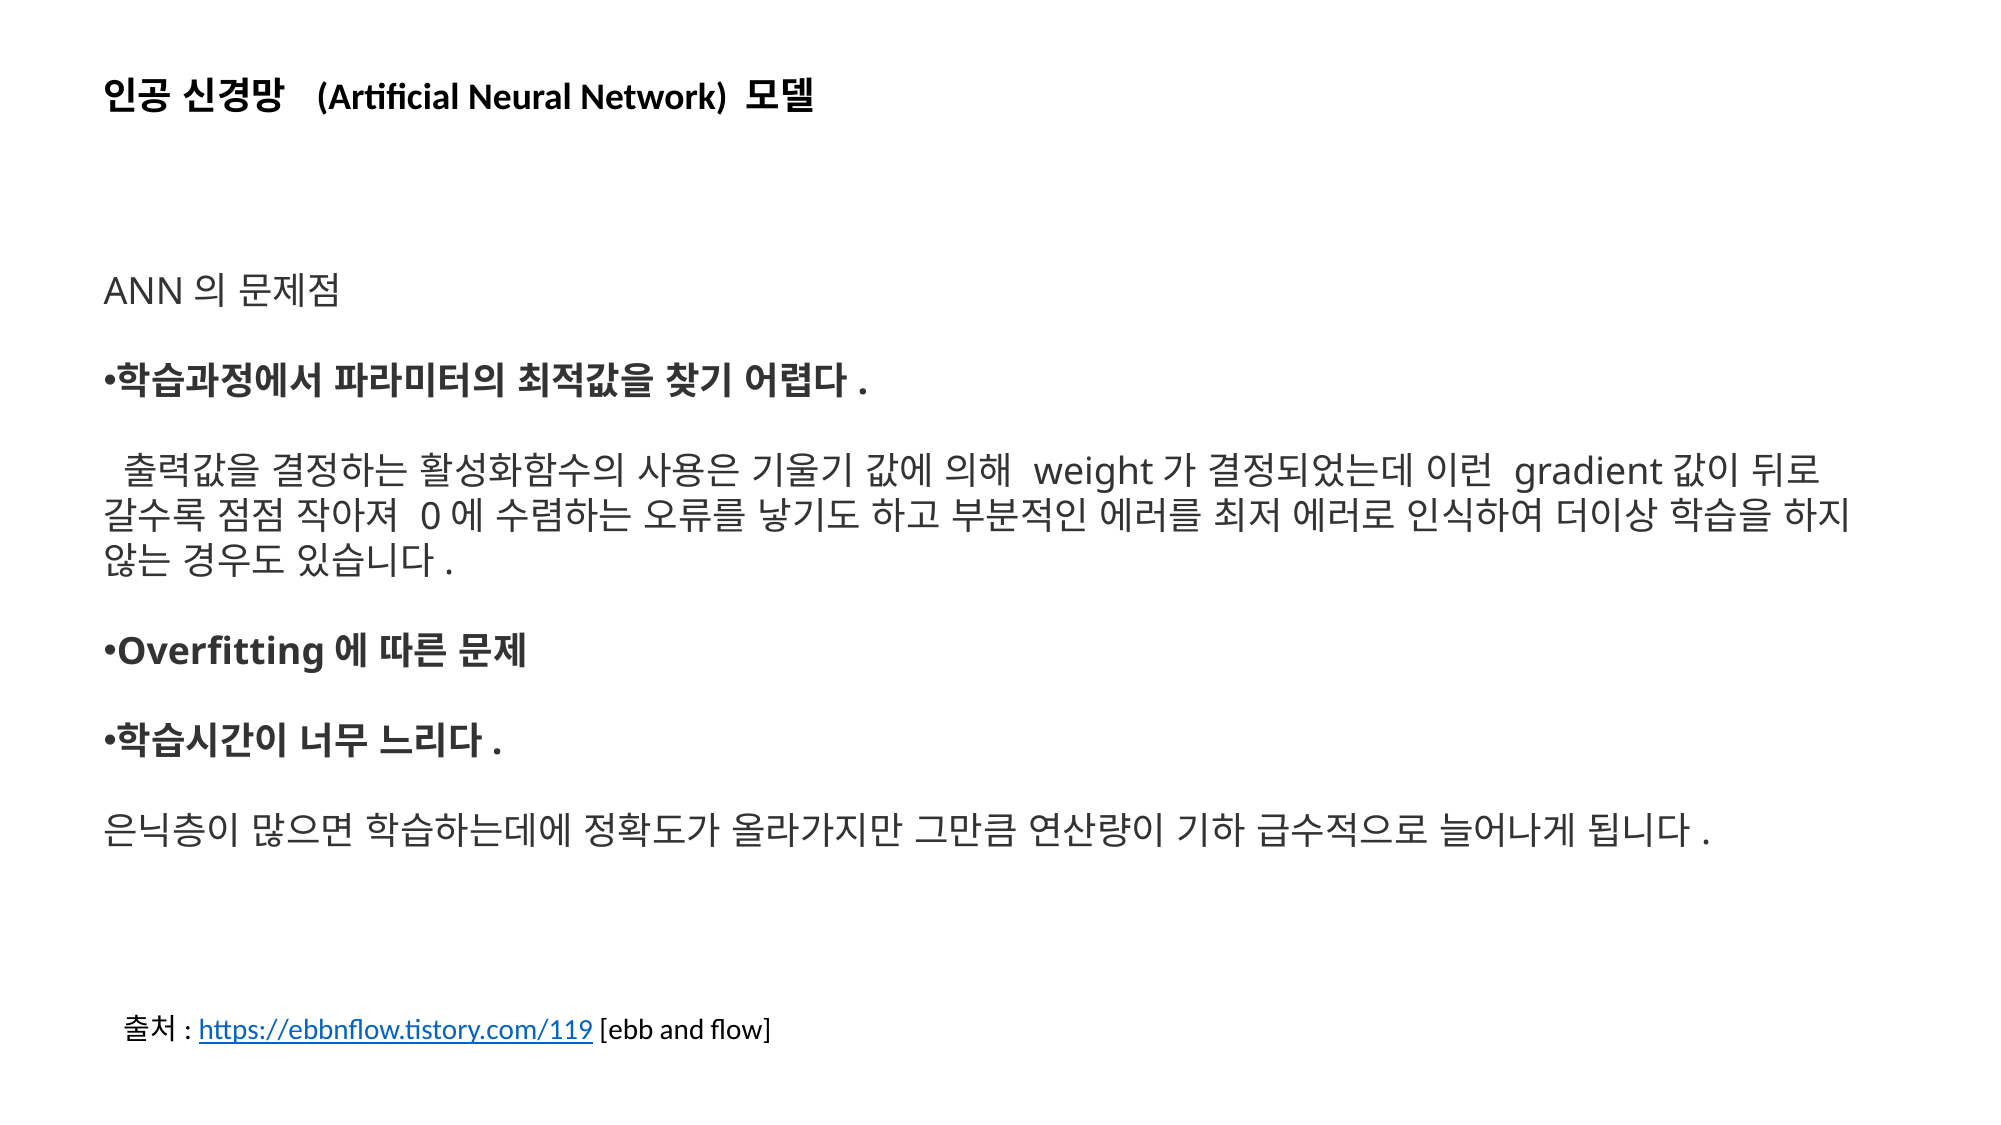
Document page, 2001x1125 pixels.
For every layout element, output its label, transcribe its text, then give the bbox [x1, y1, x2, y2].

text_box 인공 신경망 (Artificial Neural Network) 모델 [88, 64, 1790, 125]
text_box ANN의 문제점 학습과정에서 파라미터의 최적값을 찾기 어렵다. 출력값을 결정하는 활성화함수의 사용은 기울기 값에 의해 weight가 결정되었는데 이런 gradient값이 뒤로 갈수록 점점 작아져 0에 수렴하는 오류를 낳기도 하고 부분적인 에러를 최저 에러로 인식하여 더이상 학습을 하지 않는 경우도 있습니다. Overfitting에 따른 문제 학습시간이 너무 느리다. 은닉층이 많으면 학습하는데에 정확도가 올라가지만 그만큼 연산량이 기하 급수적으로 늘어나게 됩니다. [88, 259, 1938, 905]
text_box 출처: https://ebbnflow.tistory.com/119 [ebb and flow] [108, 1003, 1836, 1053]
